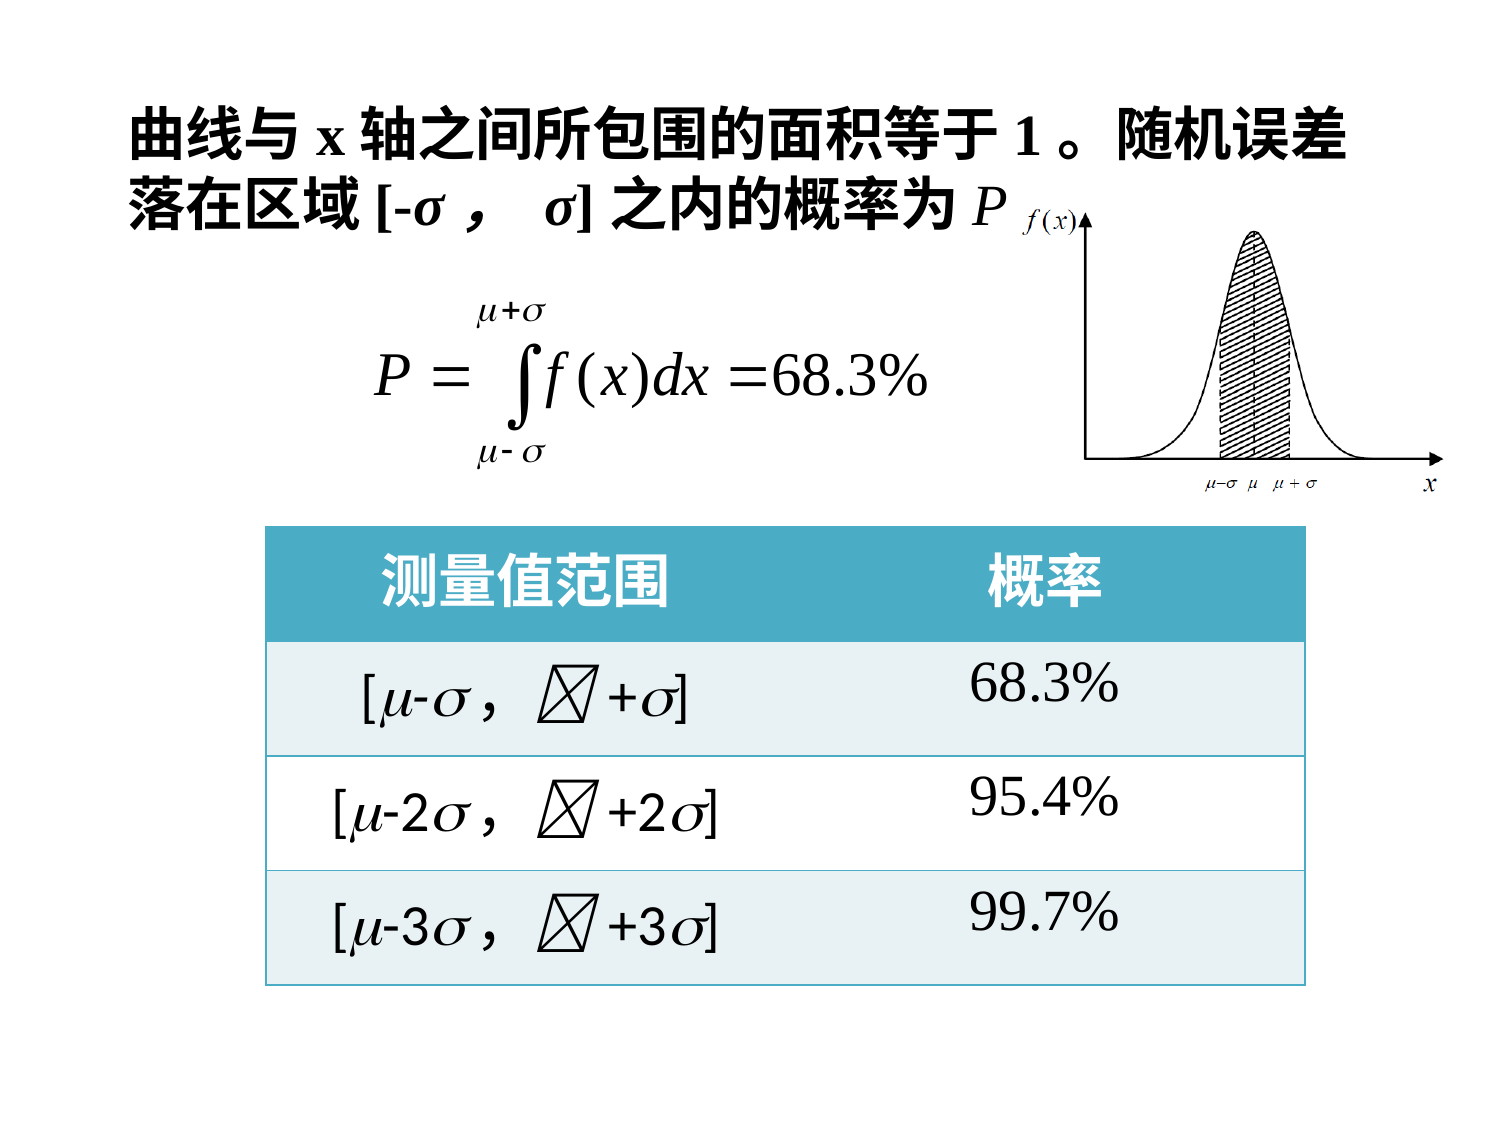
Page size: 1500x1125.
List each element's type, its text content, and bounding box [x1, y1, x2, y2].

table_cell [-，+] [267, 642, 785, 755]
picture [1007, 187, 1470, 504]
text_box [362, 280, 936, 480]
table_cell [-3，+3] [267, 871, 785, 984]
text_box 曲线与x轴之间所包围的面积等于1。随机误差落在区域[-σ， σ]之内的概率为P [112, 90, 1388, 245]
table_cell 95.4% [785, 757, 1304, 870]
table_cell 68.3% [785, 642, 1304, 755]
table_header 测量值范围 [267, 528, 785, 641]
table_cell 99.7% [785, 871, 1304, 984]
table_header 概率 [785, 528, 1304, 641]
table_cell [-2，+2] [267, 757, 785, 870]
